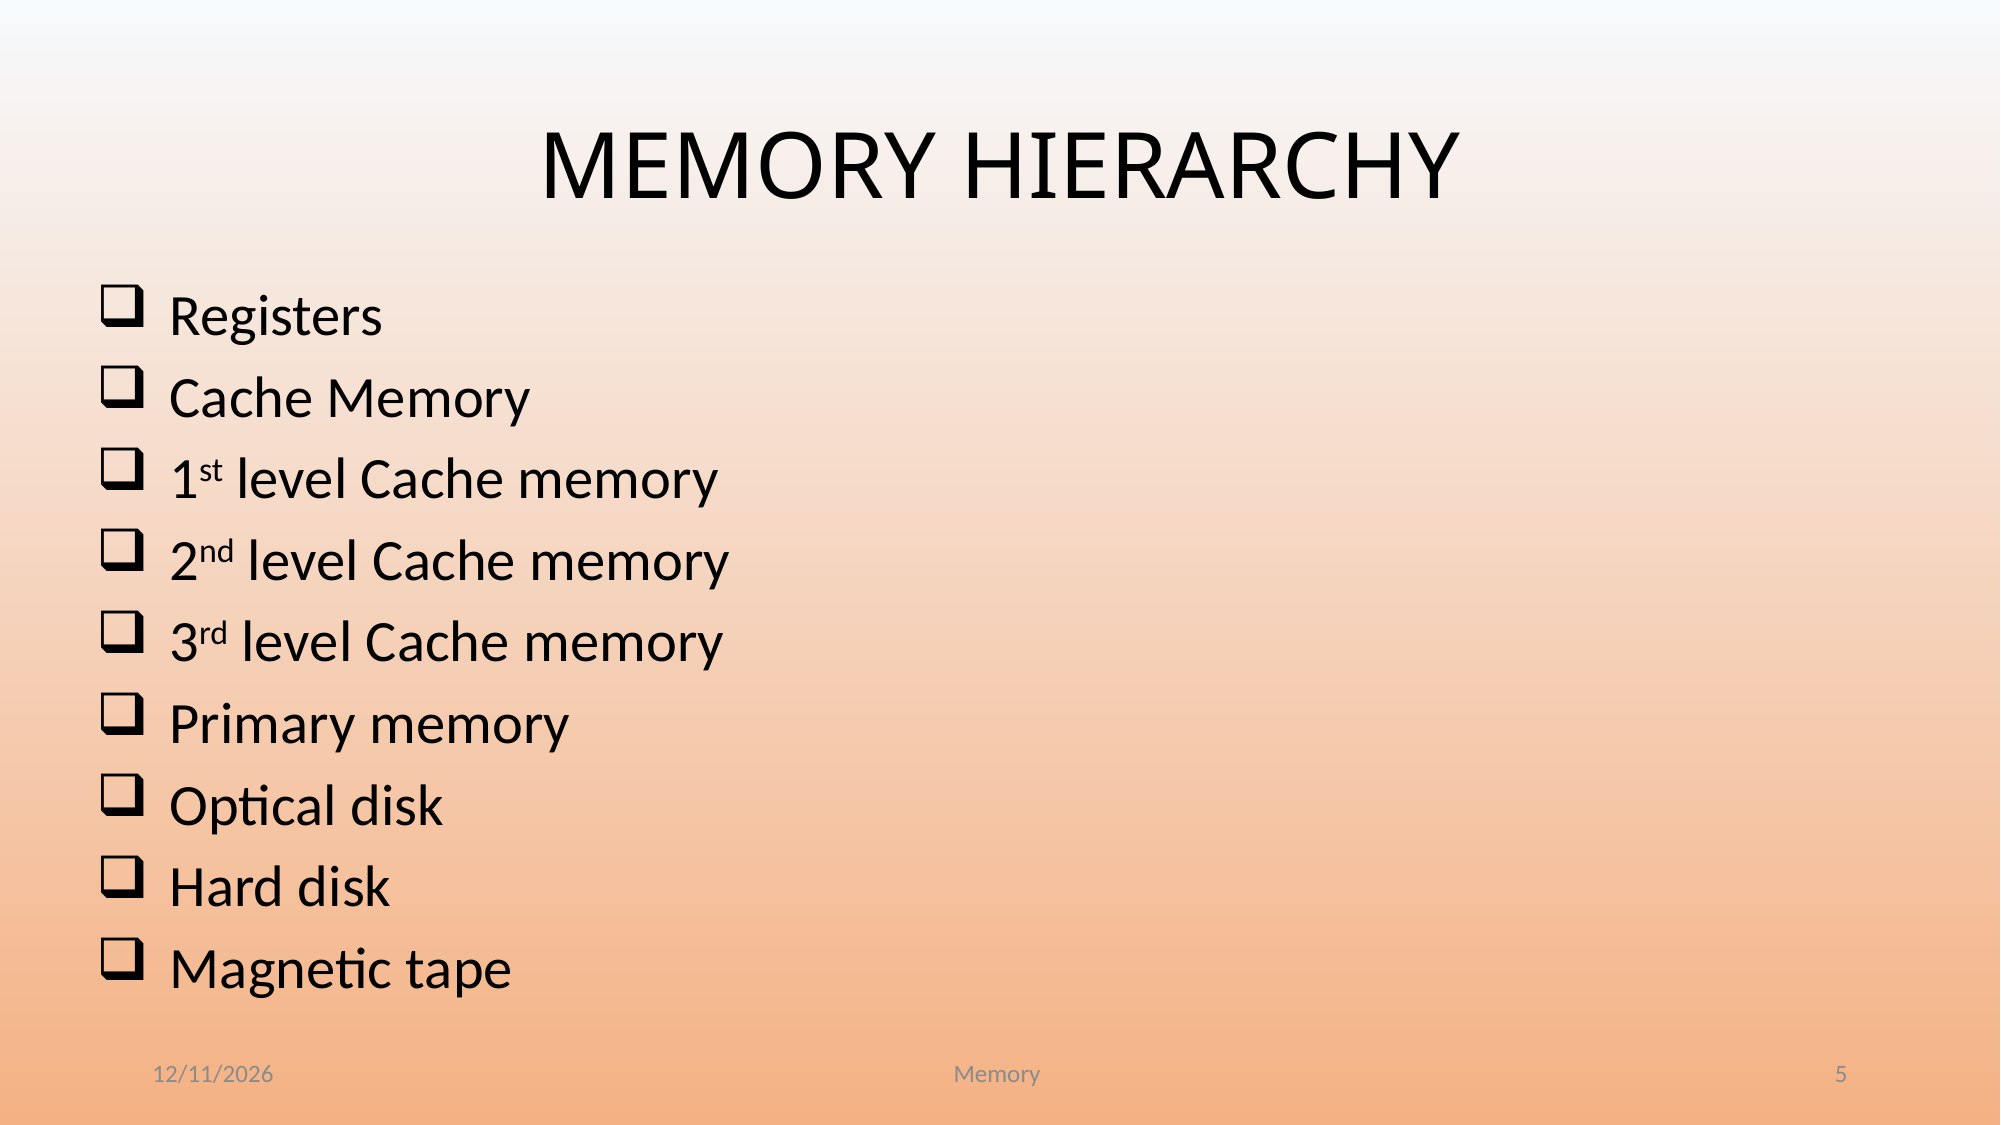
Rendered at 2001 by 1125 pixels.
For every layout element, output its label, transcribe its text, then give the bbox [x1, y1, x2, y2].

footer Memory [662, 1042, 1338, 1103]
list Registers Cache Memory 1st level Cache memory 2nd level Cache memory 3rd level Cache memory Primary memory Optical disk Hard disk Magnetic tape [81, 277, 1863, 1014]
slide_number 5 [1412, 1042, 1863, 1103]
title MEMORY HIERARCHY [137, 59, 1863, 277]
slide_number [137, 1042, 588, 1103]
